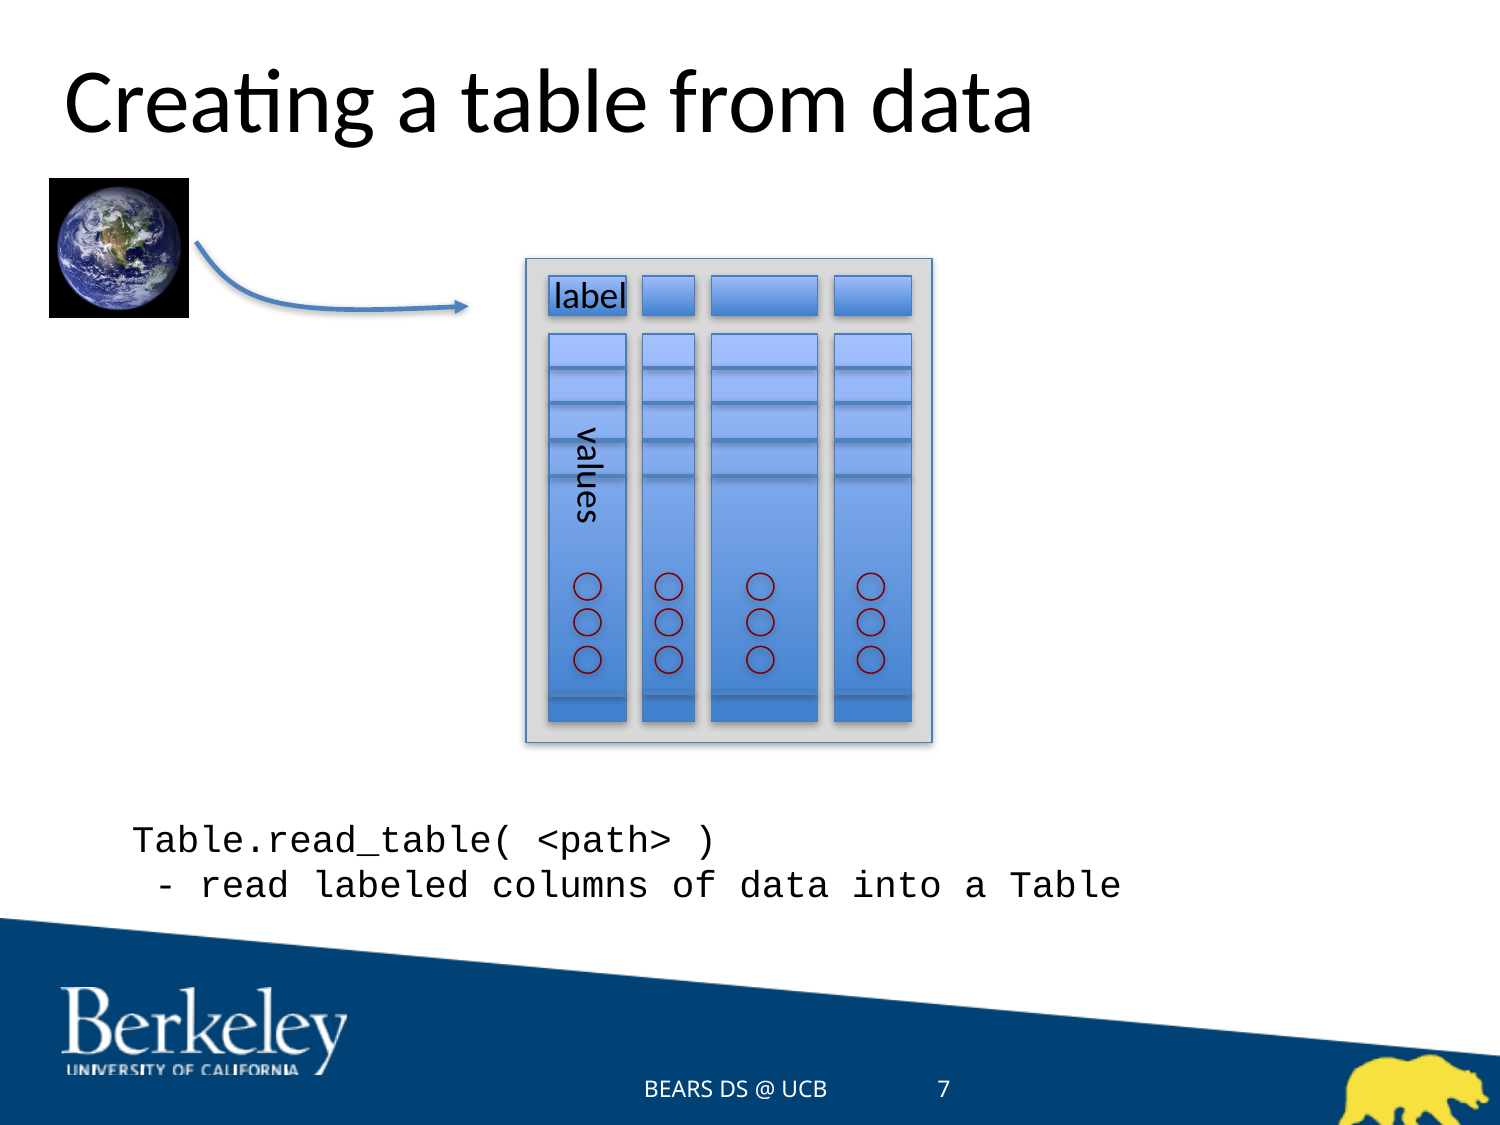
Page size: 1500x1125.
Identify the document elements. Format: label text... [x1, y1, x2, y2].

slide_number 7 [922, 1067, 993, 1125]
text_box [49, 178, 469, 318]
picture [1334, 1050, 1500, 1125]
footer BEARS DS @ UCB [629, 1067, 919, 1125]
text_box Table.read_table( <path> ) - read labeled columns of data into a Table [117, 807, 1137, 913]
title Creating a table from data [49, 24, 1436, 166]
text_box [525, 258, 933, 743]
